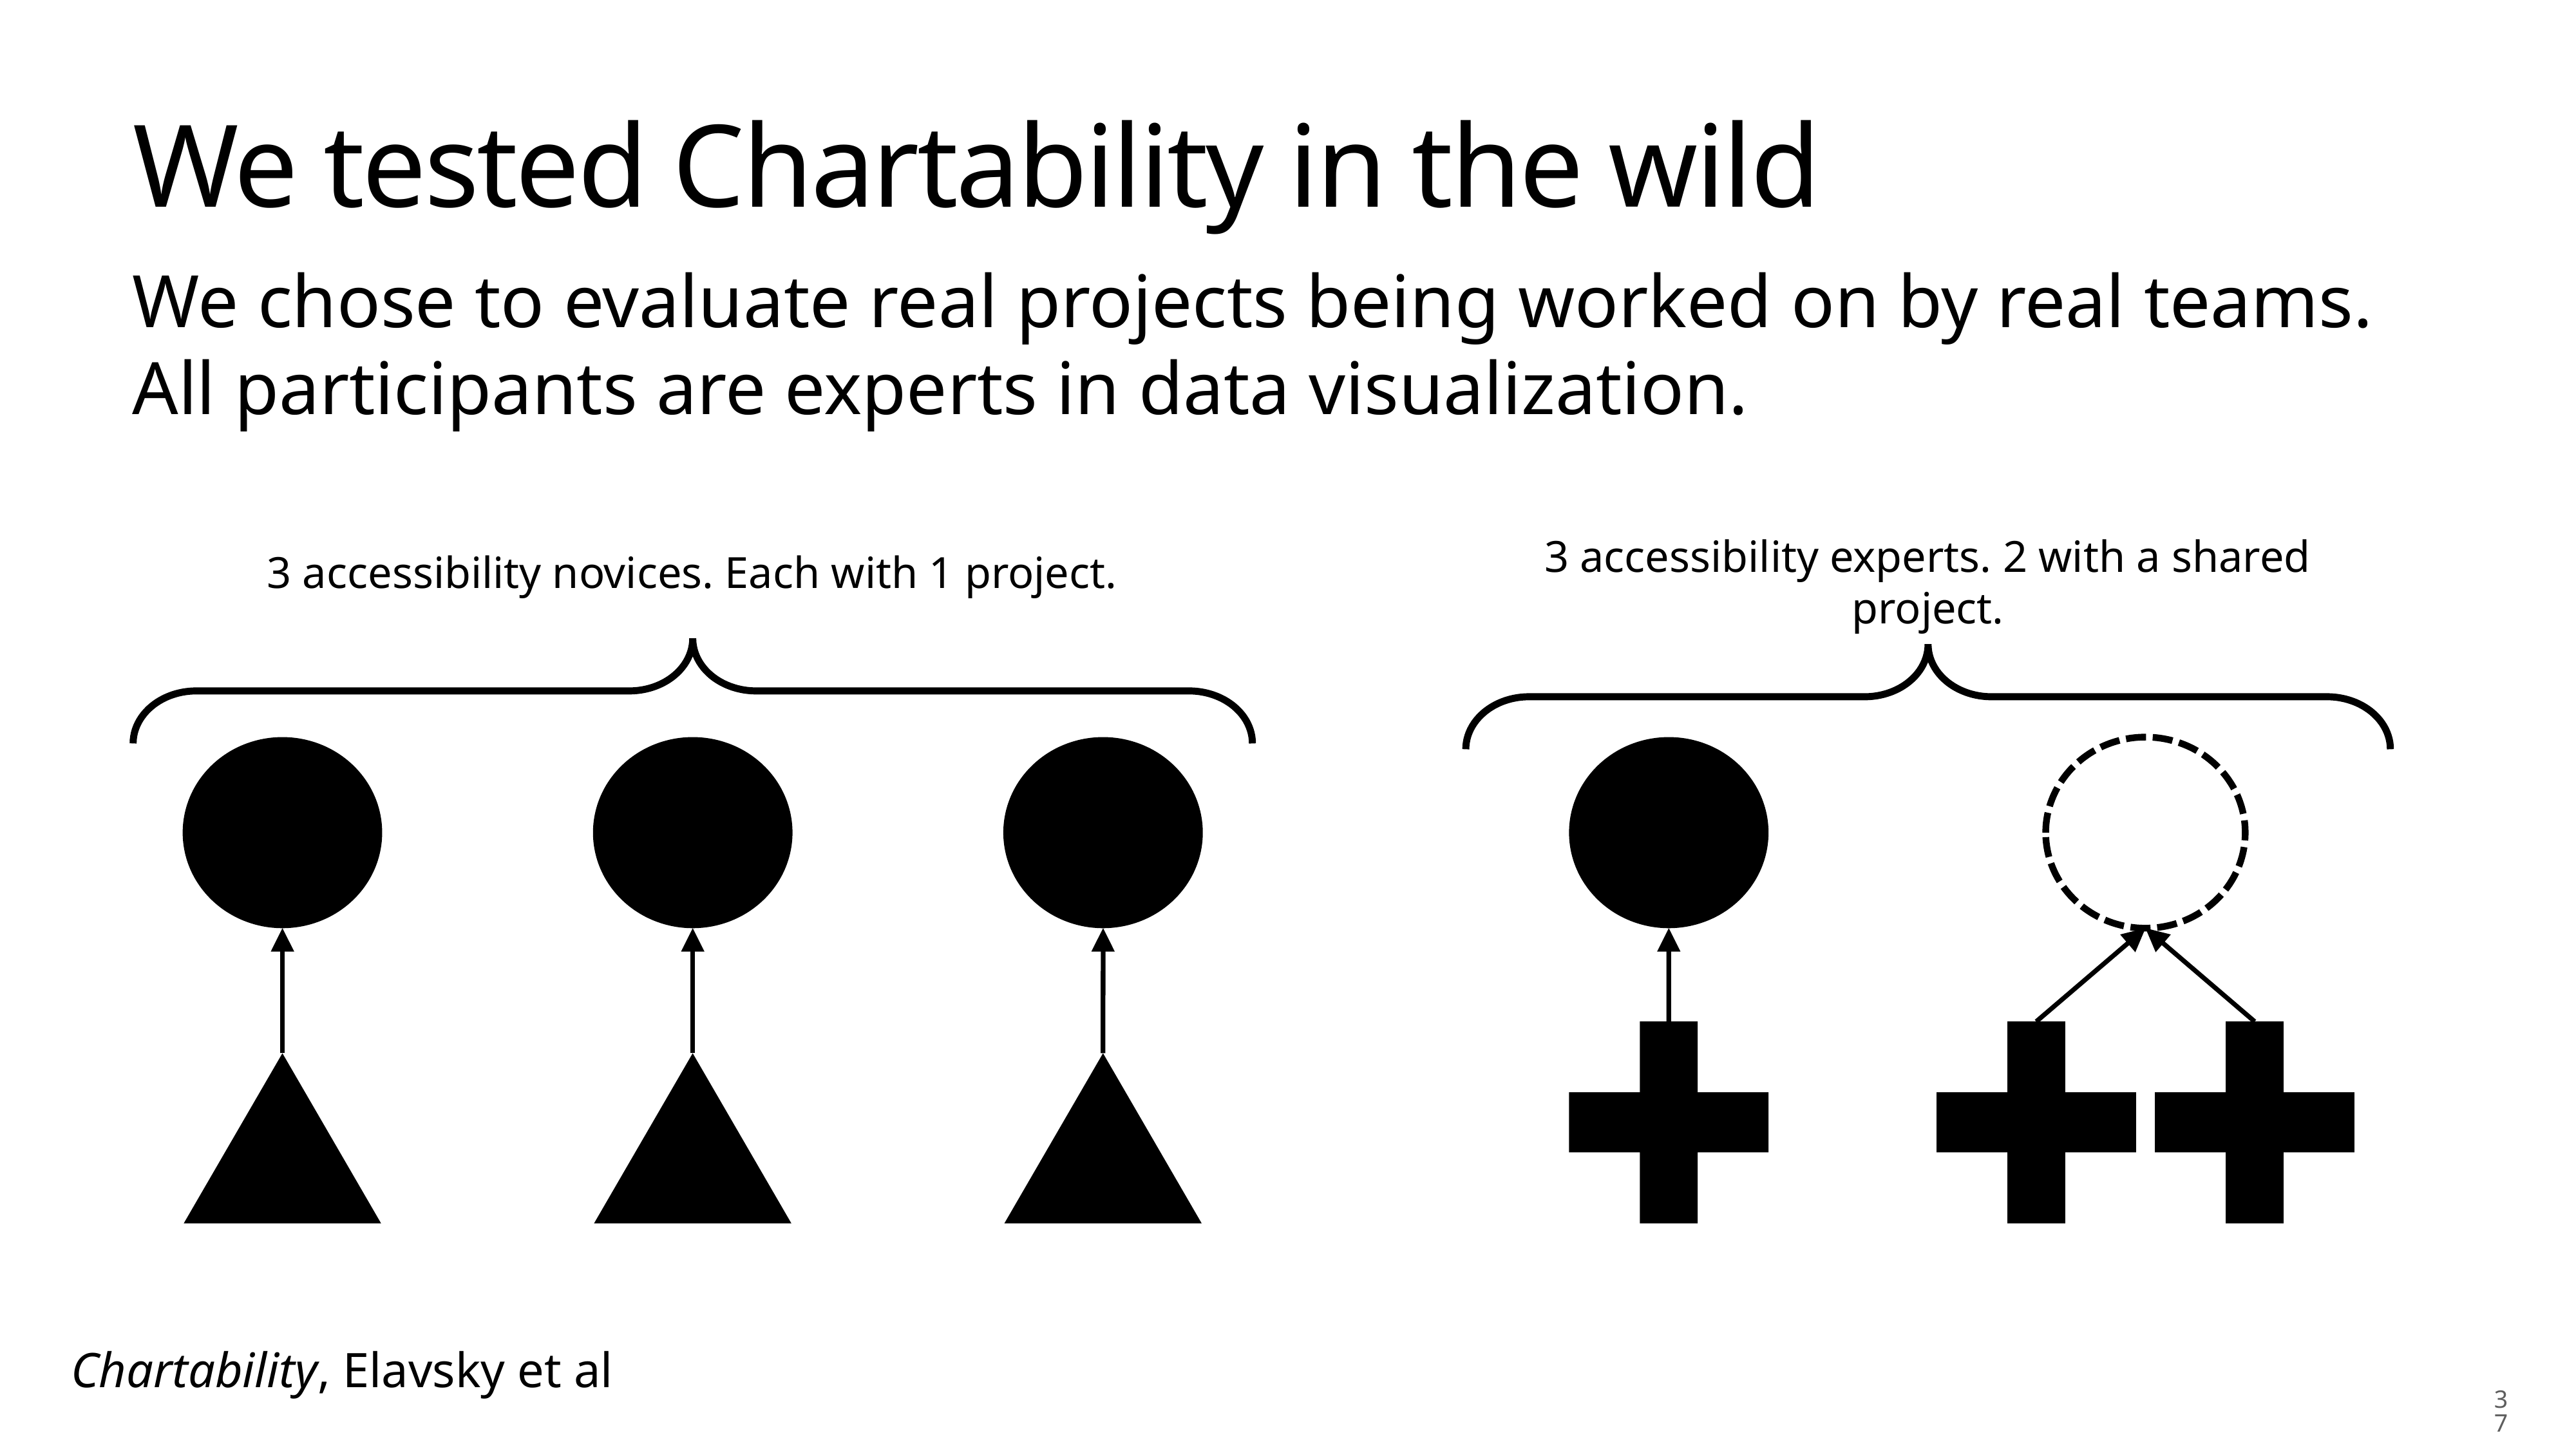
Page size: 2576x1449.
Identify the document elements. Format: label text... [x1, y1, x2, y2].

text_box [2155, 1021, 2354, 1224]
text_box [1003, 744, 1203, 929]
title We tested Chartability in the wild [127, 113, 2449, 250]
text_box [2036, 928, 2145, 1022]
text_box Chartability, Elavsky et al [61, 1334, 1042, 1403]
text_box [1937, 1021, 2136, 1224]
text_box [133, 638, 1253, 744]
text_box [2045, 750, 2246, 928]
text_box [2145, 928, 2255, 1022]
text_box [1466, 644, 2391, 750]
text_box [1004, 1054, 1202, 1224]
text_box 3 accessibility novices. Each with 1 project. [229, 540, 1157, 602]
text_box [592, 744, 793, 929]
text_box [182, 744, 383, 929]
text_box [184, 1054, 381, 1224]
text_box 3 accessibility experts. 2 with a shared project. [1464, 524, 2392, 638]
text_box [594, 1054, 791, 1224]
list We chose to evaluate real projects being worked on by real teams. All participants are experts in data visualization. [127, 250, 2449, 435]
text_box [1569, 1021, 1769, 1224]
slide_number 37 [2488, 570, 2515, 1423]
text_box [1569, 750, 1769, 929]
